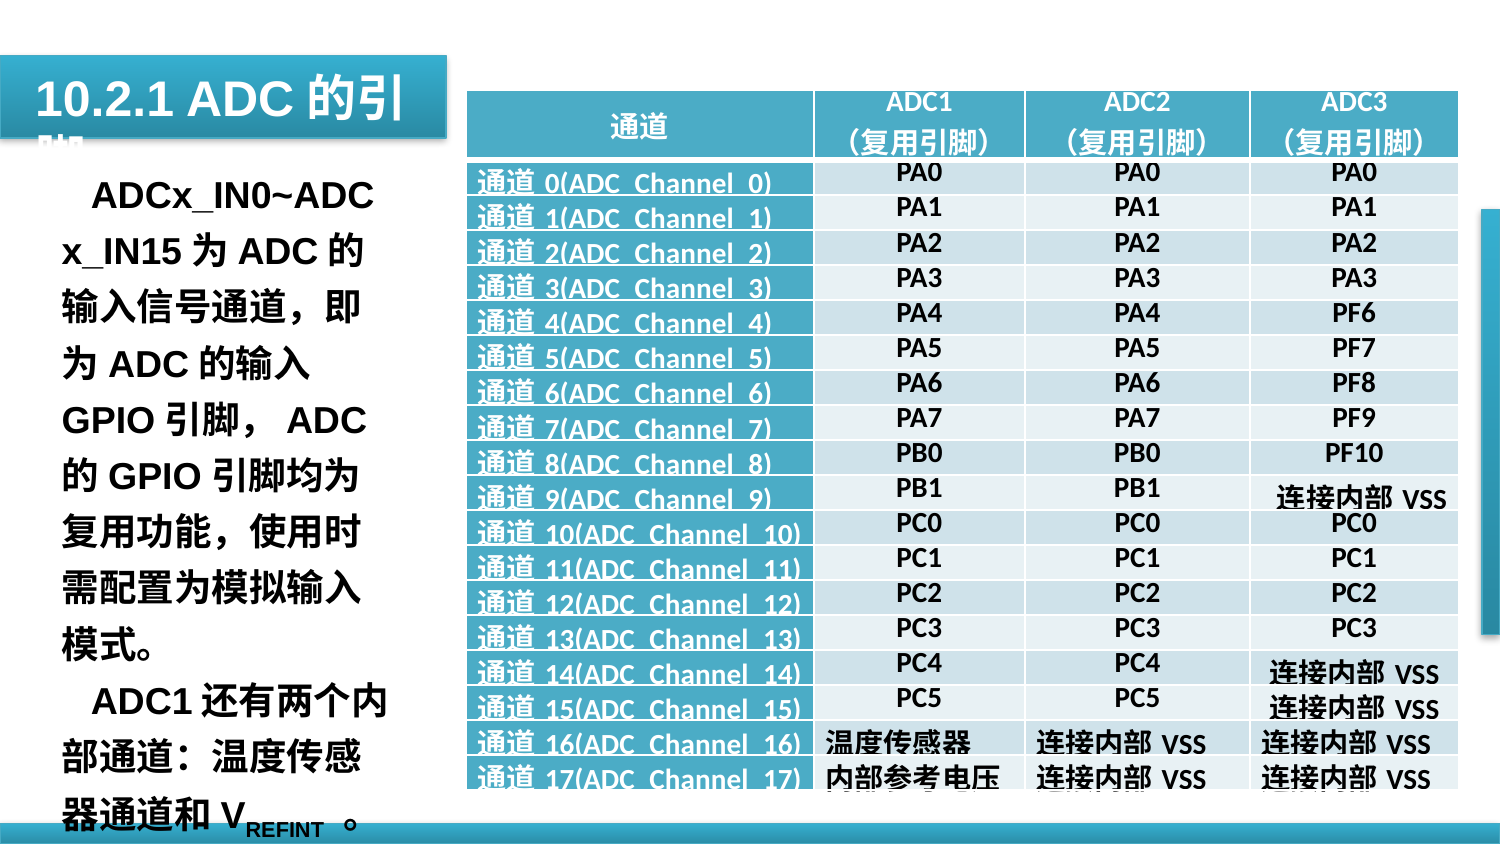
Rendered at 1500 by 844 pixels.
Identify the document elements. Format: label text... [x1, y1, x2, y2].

table_cell 连接内部VSS [1251, 651, 1458, 684]
table_cell PC0 [1026, 511, 1249, 544]
table_cell PC1 [1026, 546, 1249, 579]
table_cell PC2 [815, 581, 1024, 614]
table_cell 通道6(ADC_Channel_6) [467, 371, 813, 404]
table_cell PF10 [1251, 441, 1458, 474]
table_cell 连接内部VSS [1251, 686, 1458, 719]
table_cell PA3 [1251, 266, 1458, 299]
table_cell PC3 [1026, 616, 1249, 649]
table_cell PC4 [1026, 651, 1249, 684]
table_cell PC2 [1026, 581, 1249, 614]
table_cell PA0 [1251, 163, 1458, 194]
table_cell PA3 [1026, 266, 1249, 299]
table_cell 温度传感器 [815, 721, 1024, 754]
table_cell PA6 [815, 371, 1024, 404]
table_cell PF6 [1251, 301, 1458, 334]
table_cell 连接内部VSS [1251, 476, 1458, 509]
table_cell 通道14(ADC_Channel_14) [467, 651, 813, 684]
table_cell 连接内部VSS [1251, 756, 1458, 789]
table_cell PC3 [815, 616, 1024, 649]
table_cell PB0 [815, 441, 1024, 474]
text_box 10.2.1 ADC的引脚 [20, 59, 446, 194]
table_cell PA0 [815, 163, 1024, 194]
table_cell PA5 [1026, 336, 1249, 369]
table_cell PA2 [815, 231, 1024, 264]
table_cell PA3 [815, 266, 1024, 299]
table_cell 通道12(ADC_Channel_12) [467, 581, 813, 614]
table_cell 通道3(ADC_Channel_3) [467, 266, 813, 299]
table_cell PC4 [815, 651, 1024, 684]
table_cell 通道10(ADC_Channel_10) [467, 511, 813, 544]
table_cell 通道9(ADC_Channel_9) [467, 476, 813, 509]
table_header ADC2 （复用引脚） [1026, 91, 1249, 157]
table_cell PC0 [815, 511, 1024, 544]
table_cell PF8 [1251, 371, 1458, 404]
table_cell PC2 [1251, 581, 1458, 614]
table_cell 通道8(ADC_Channel_8) [467, 441, 813, 474]
table_cell PB1 [815, 476, 1024, 509]
table_cell PA4 [815, 301, 1024, 334]
table_header ADC1 （复用引脚） [815, 91, 1024, 157]
table_cell 通道15(ADC_Channel_15) [467, 686, 813, 719]
table_cell PB0 [1026, 441, 1249, 474]
table_cell PA1 [1026, 196, 1249, 229]
table_cell 通道1(ADC_Channel_1) [467, 196, 813, 229]
text_box [0, 55, 447, 139]
table_cell 连接内部VSS [1026, 756, 1249, 789]
table_cell PC1 [815, 546, 1024, 579]
table_cell 通道7(ADC_Channel_7) [467, 406, 813, 439]
table_cell PA2 [1251, 231, 1458, 264]
table_cell 通道17(ADC_Channel_17) [467, 756, 813, 789]
table_cell 内部参考电压 [815, 756, 1024, 789]
table_cell 通道13(ADC_Channel_13) [467, 616, 813, 649]
table_cell PC3 [1251, 616, 1458, 649]
table_cell PA2 [1026, 231, 1249, 264]
table_cell PC1 [1251, 546, 1458, 579]
table_cell 通道16(ADC_Channel_16) [467, 721, 813, 754]
table_cell PB1 [1026, 476, 1249, 509]
table_cell 连接内部VSS [1026, 721, 1249, 754]
text_box ADCx_IN0~ADCx_IN15为ADC的输入信号通道，即为ADC的输入GPIO引脚，ADC的GPIO引脚均为复用功能，使用时需配置为模拟输入模式。 ADC1还有两个内部通道：温度传感器通道和VREFINT 。 [46, 152, 408, 844]
table_cell PA4 [1026, 301, 1249, 334]
table_cell 通道4(ADC_Channel_4) [467, 301, 813, 334]
table_header 通道 [467, 91, 813, 157]
table_cell PA5 [815, 336, 1024, 369]
table_cell PA7 [815, 406, 1024, 439]
table_cell PA1 [1251, 196, 1458, 229]
table_cell PF7 [1251, 336, 1458, 369]
table_cell 通道0(ADC_Channel_0) [467, 163, 813, 194]
table_header ADC3 （复用引脚） [1251, 91, 1458, 157]
table_cell 连接内部VSS [1251, 721, 1458, 754]
table_cell PA6 [1026, 371, 1249, 404]
table_cell PA0 [1026, 163, 1249, 194]
table_cell 通道2(ADC_Channel_2) [467, 231, 813, 264]
table_cell PF9 [1251, 406, 1458, 439]
table_cell 通道5(ADC_Channel_5) [467, 336, 813, 369]
table_cell PC0 [1251, 511, 1458, 544]
table_cell PA7 [1026, 406, 1249, 439]
table_cell 通道11(ADC_Channel_11) [467, 546, 813, 579]
table_cell PC5 [1026, 686, 1249, 719]
table_cell PA1 [815, 196, 1024, 229]
table_cell PC5 [815, 686, 1024, 719]
